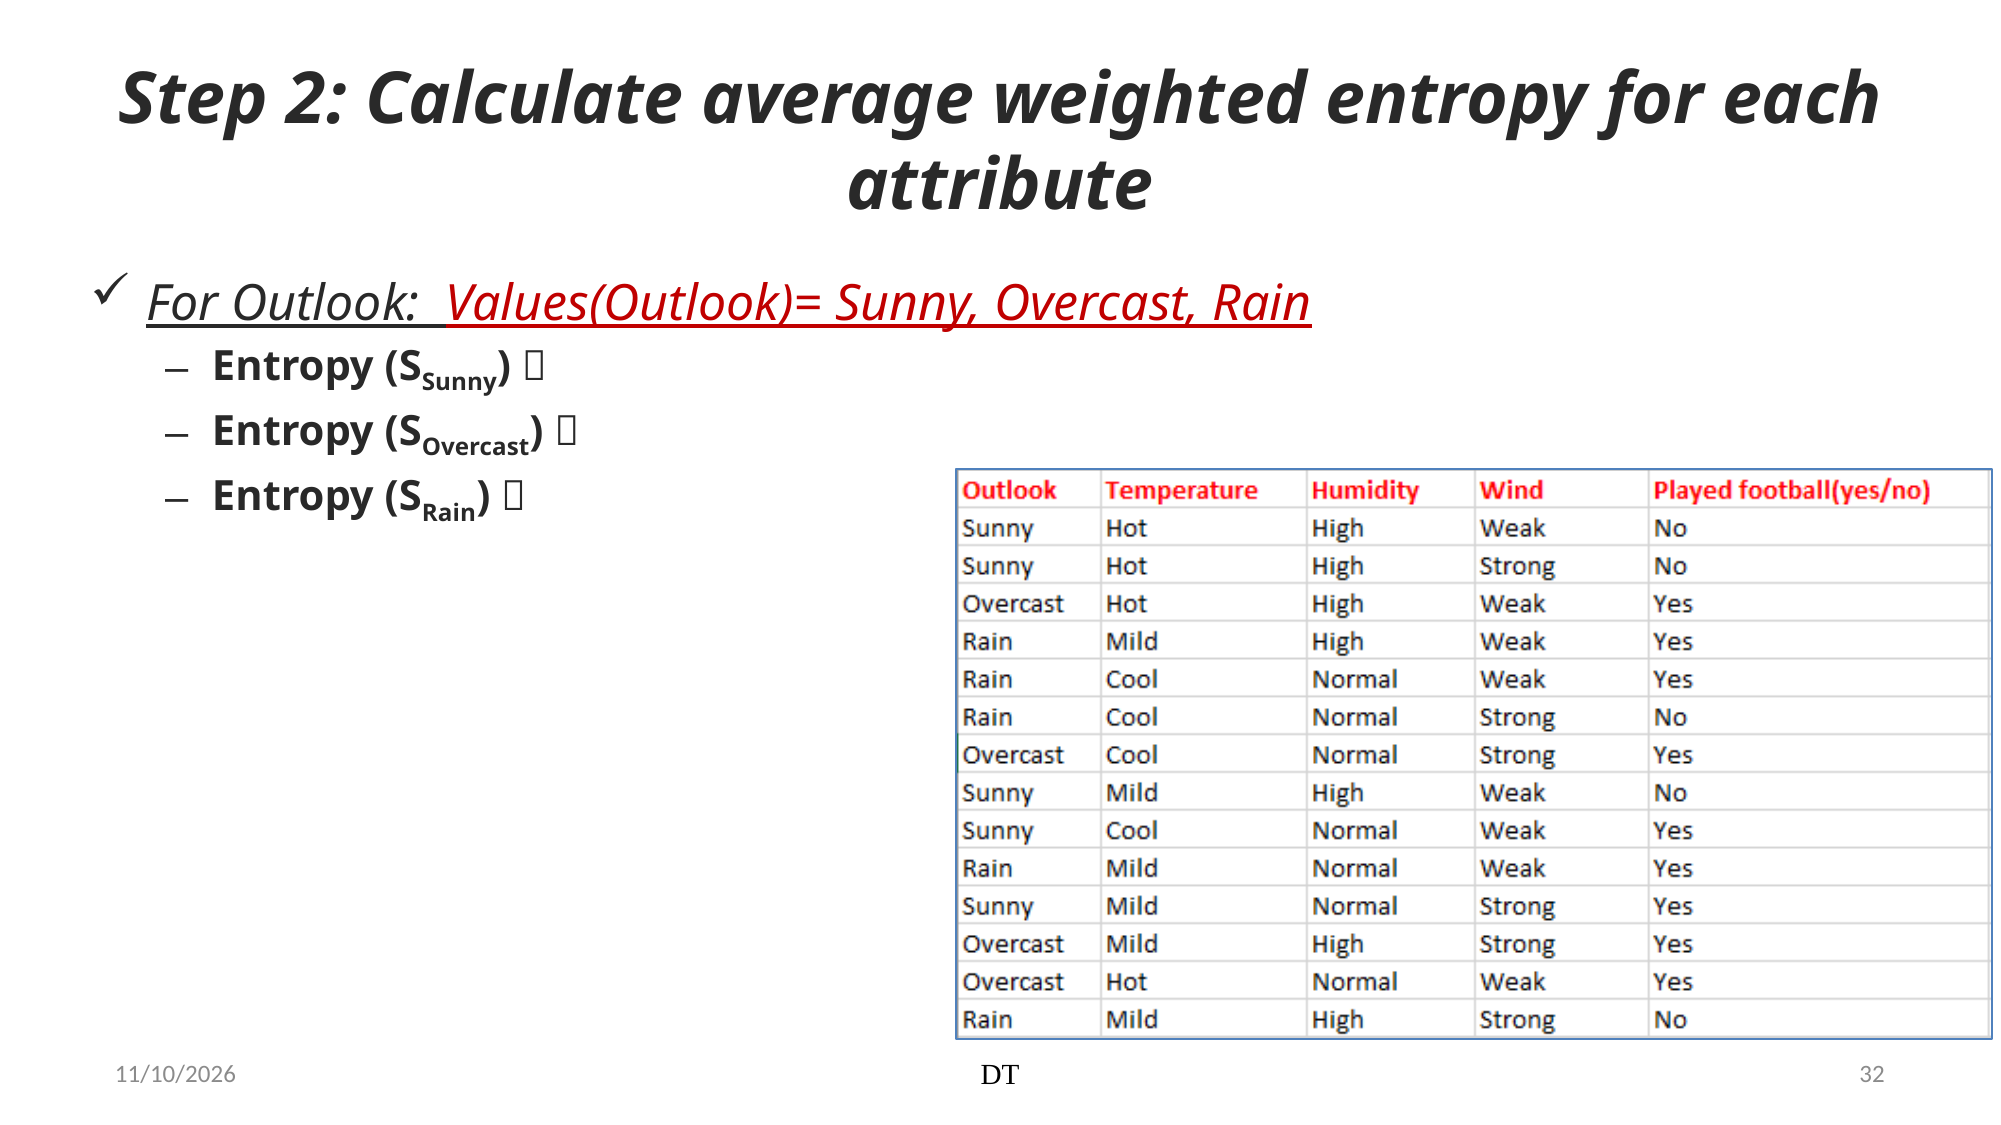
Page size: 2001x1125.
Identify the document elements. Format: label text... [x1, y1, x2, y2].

picture [957, 469, 1992, 1038]
footer DT [683, 1042, 1317, 1103]
title Step 2: Calculate average weighted entropy for each attribute [99, 45, 1900, 233]
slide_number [99, 1042, 567, 1103]
slide_number 32 [1433, 1046, 1900, 1103]
